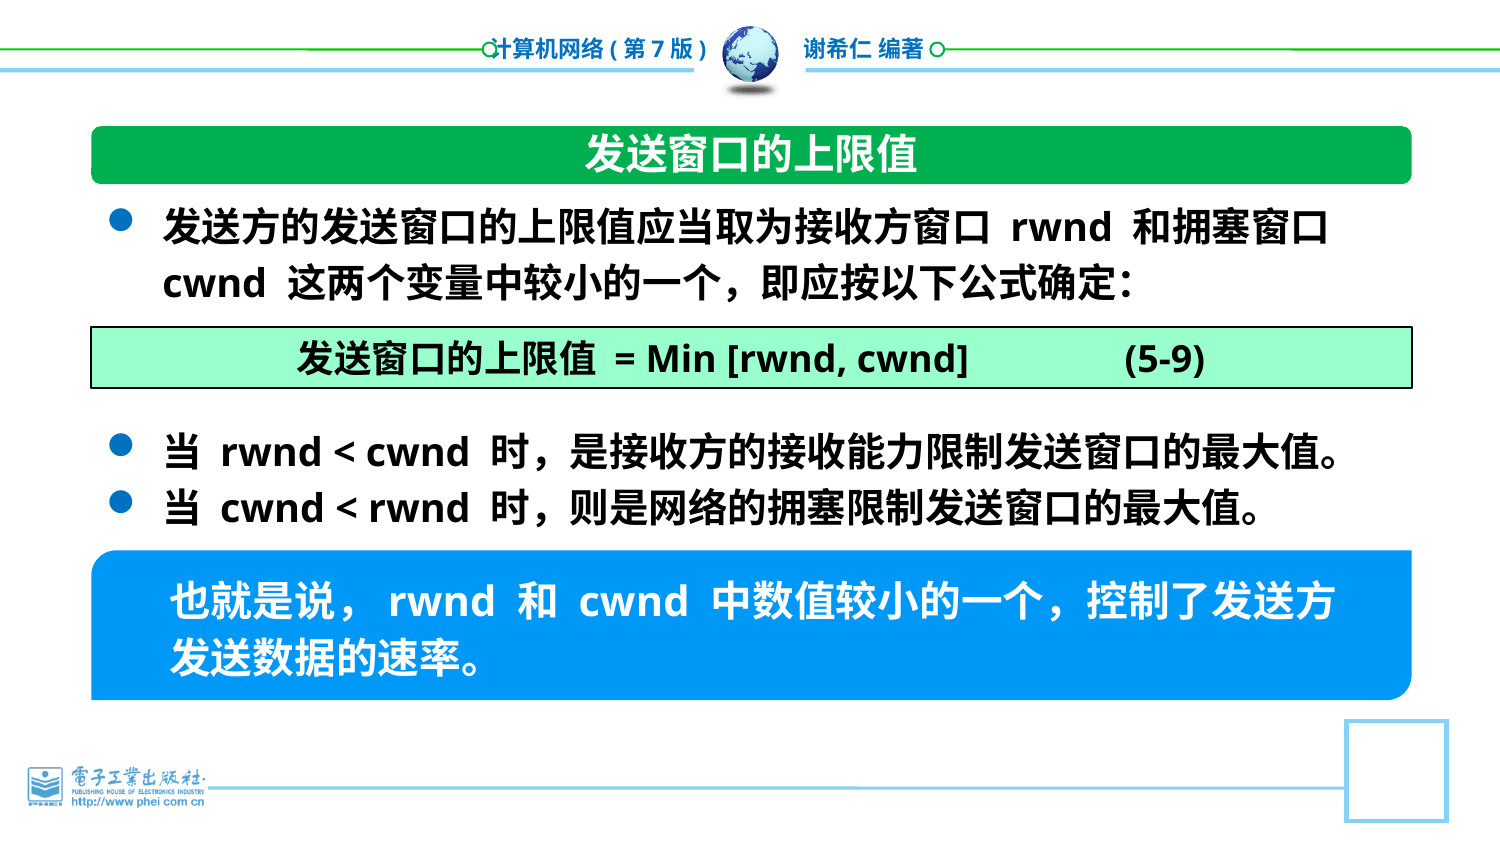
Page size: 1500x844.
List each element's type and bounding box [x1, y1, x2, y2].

text_box [89, 120, 1434, 539]
text_box [89, 548, 1414, 703]
picture [23, 764, 208, 809]
picture [720, 24, 780, 100]
